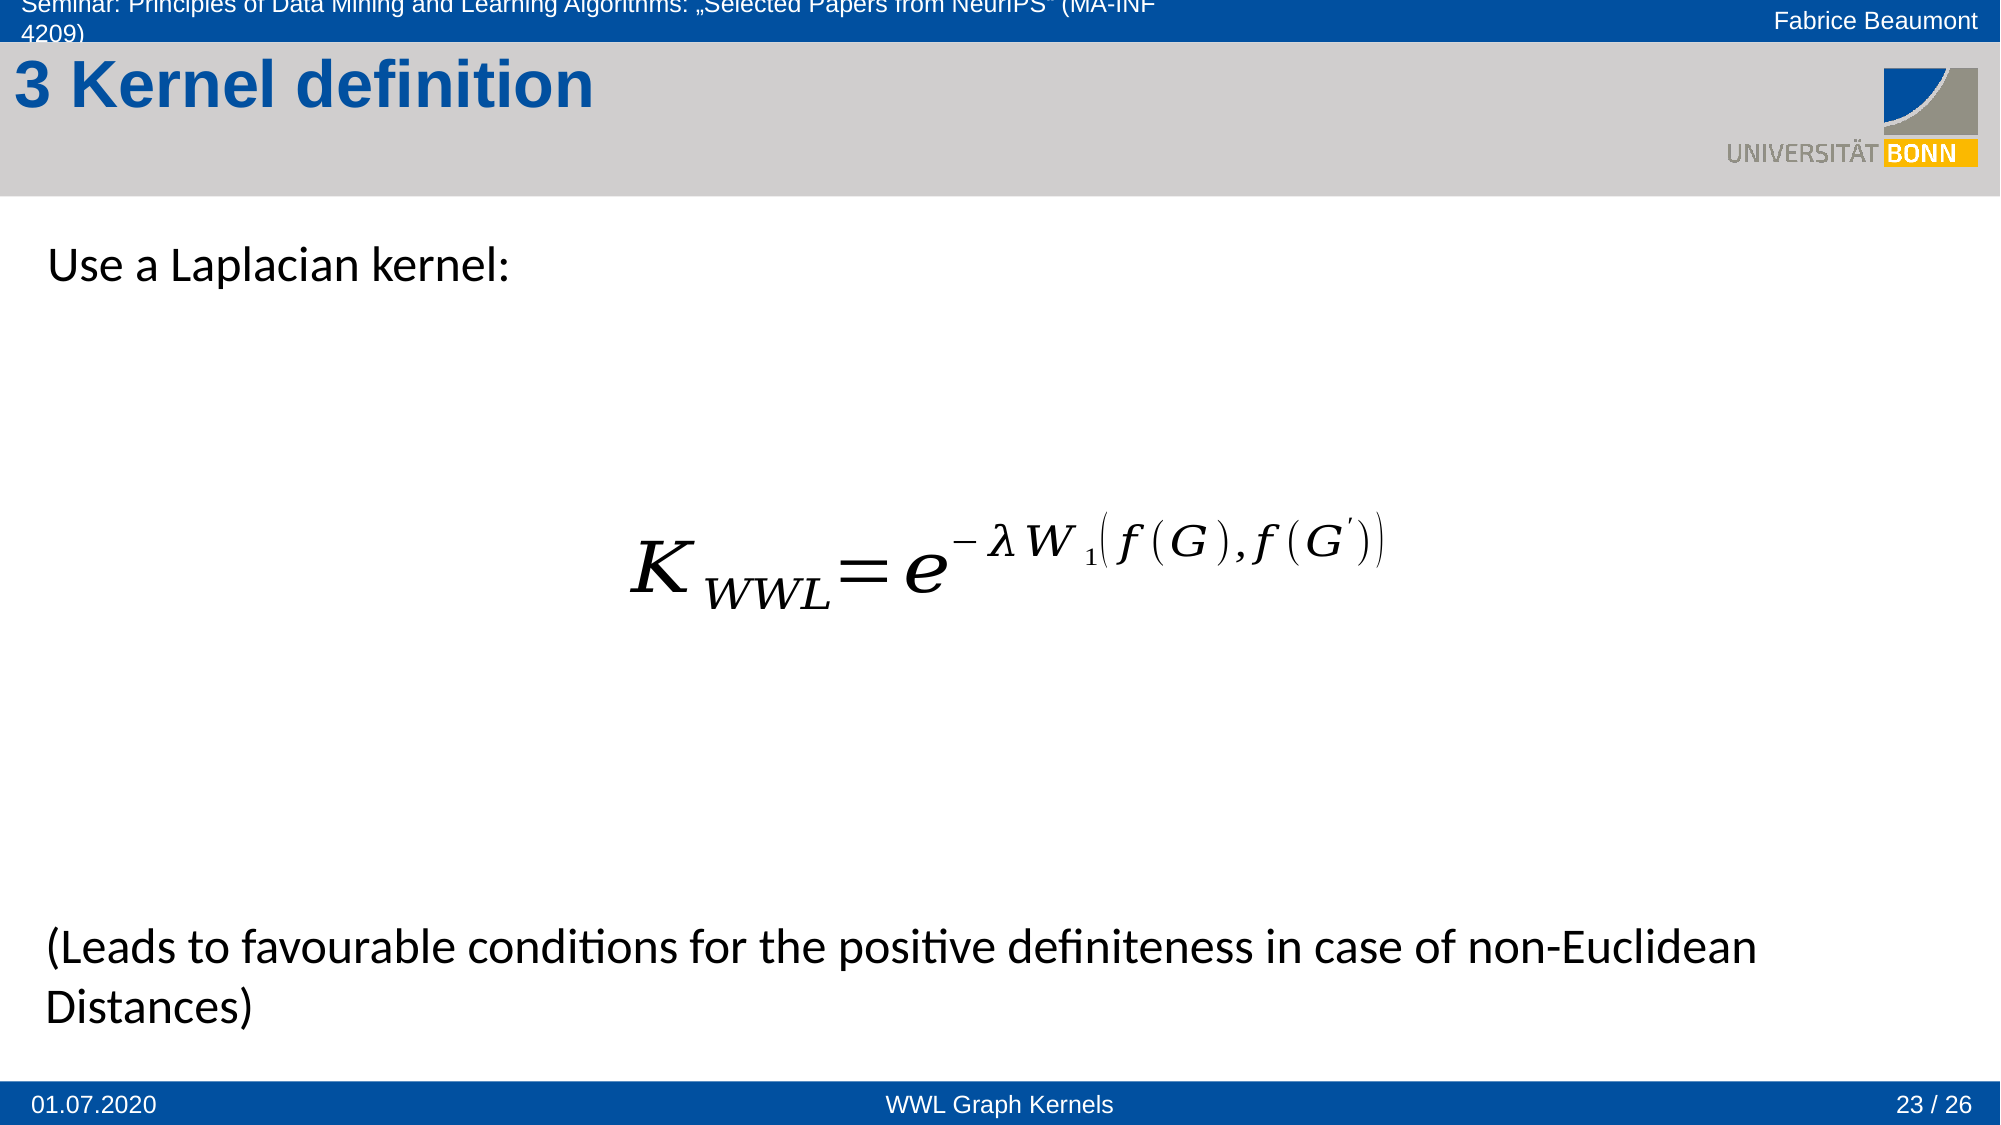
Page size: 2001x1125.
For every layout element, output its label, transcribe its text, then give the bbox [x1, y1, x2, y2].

picture [1724, 44, 1978, 187]
text_box 23 / 26 [1850, 1081, 1988, 1125]
list 3 Kernel definition [0, 42, 1725, 122]
text_box Use a Laplacian kernel: [32, 224, 527, 299]
text_box (Leads to favourable conditions for the positive definiteness in case of non-Euclidean Distances) [30, 906, 1960, 1041]
